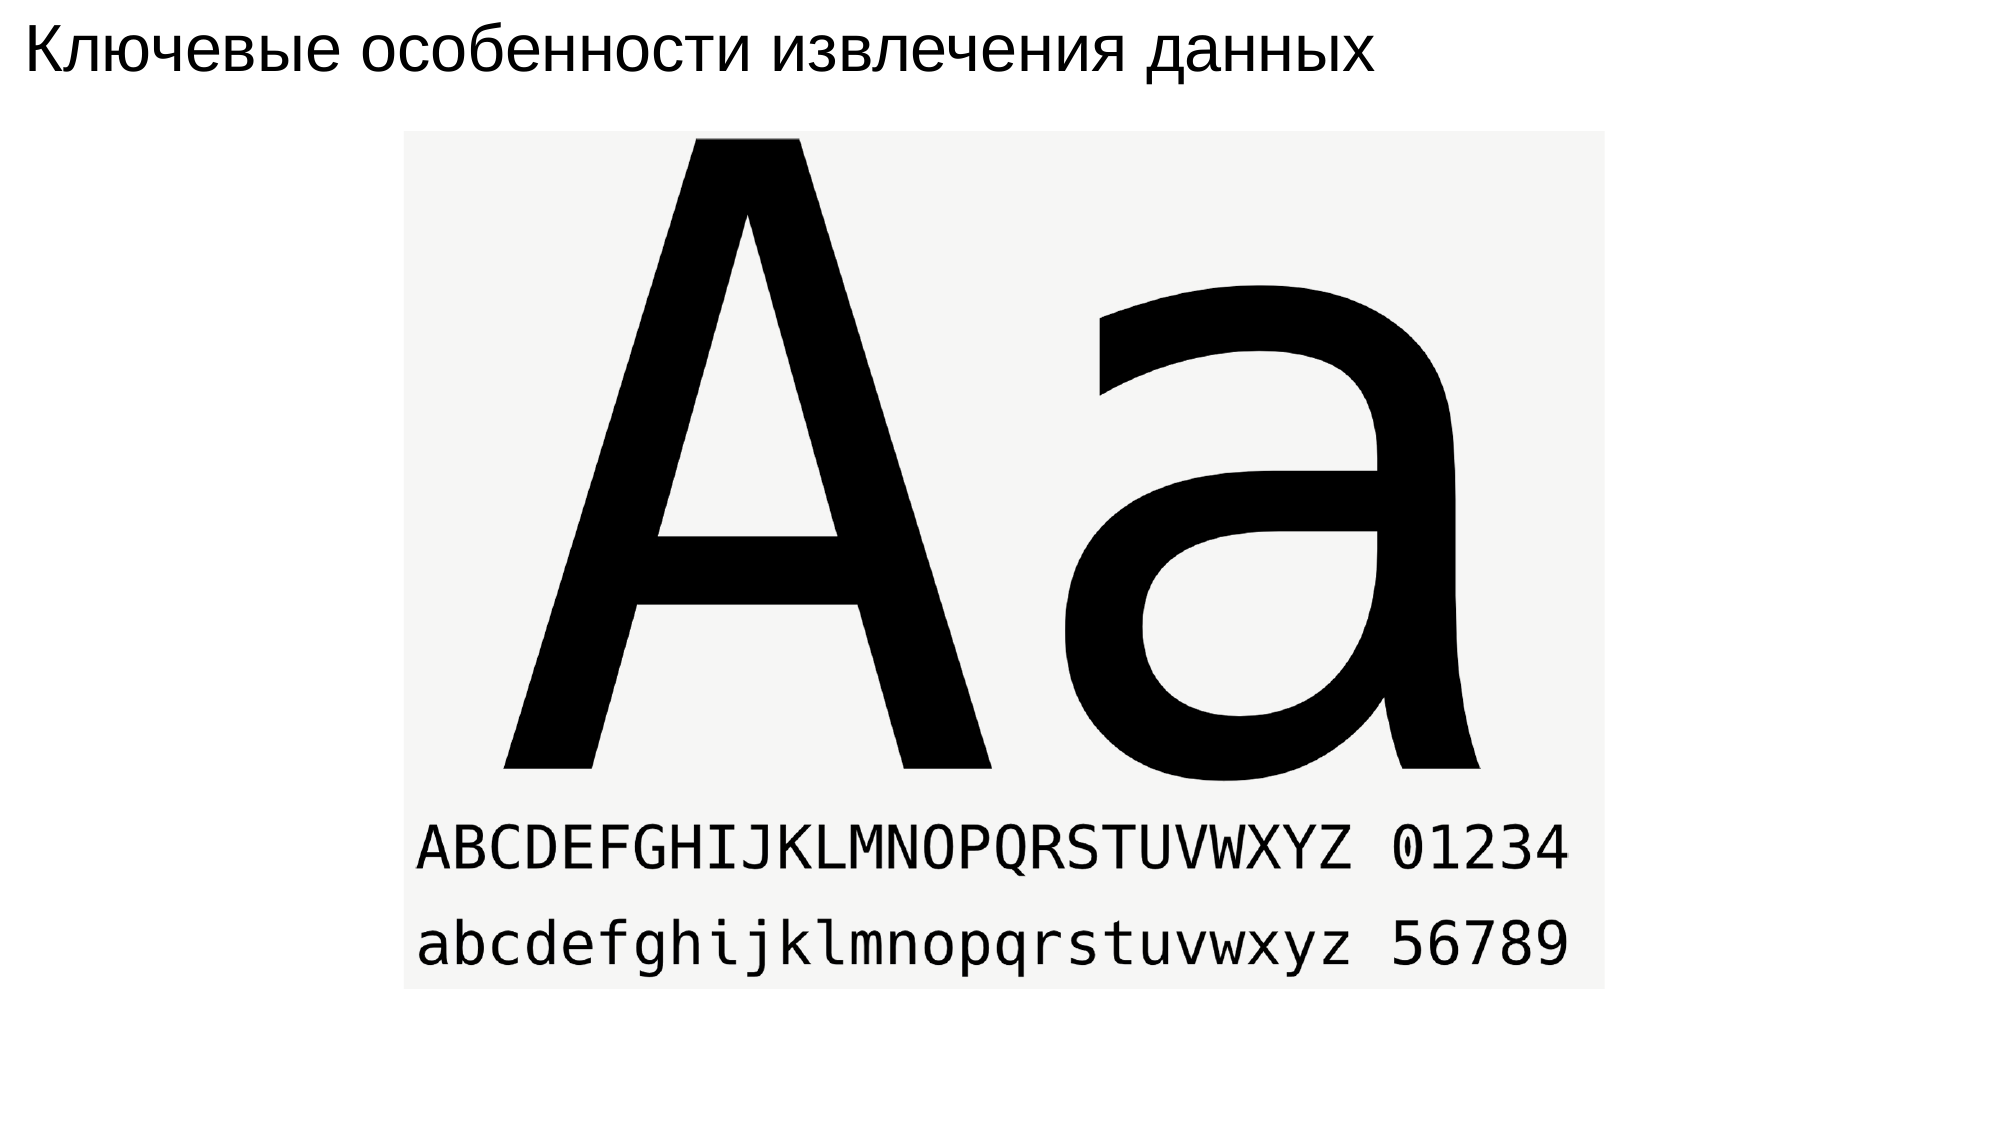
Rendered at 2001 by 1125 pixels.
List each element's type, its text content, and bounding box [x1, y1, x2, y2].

text_box [403, 131, 1605, 989]
title Ключевые особенности извлечения данных [22, 2, 1386, 193]
